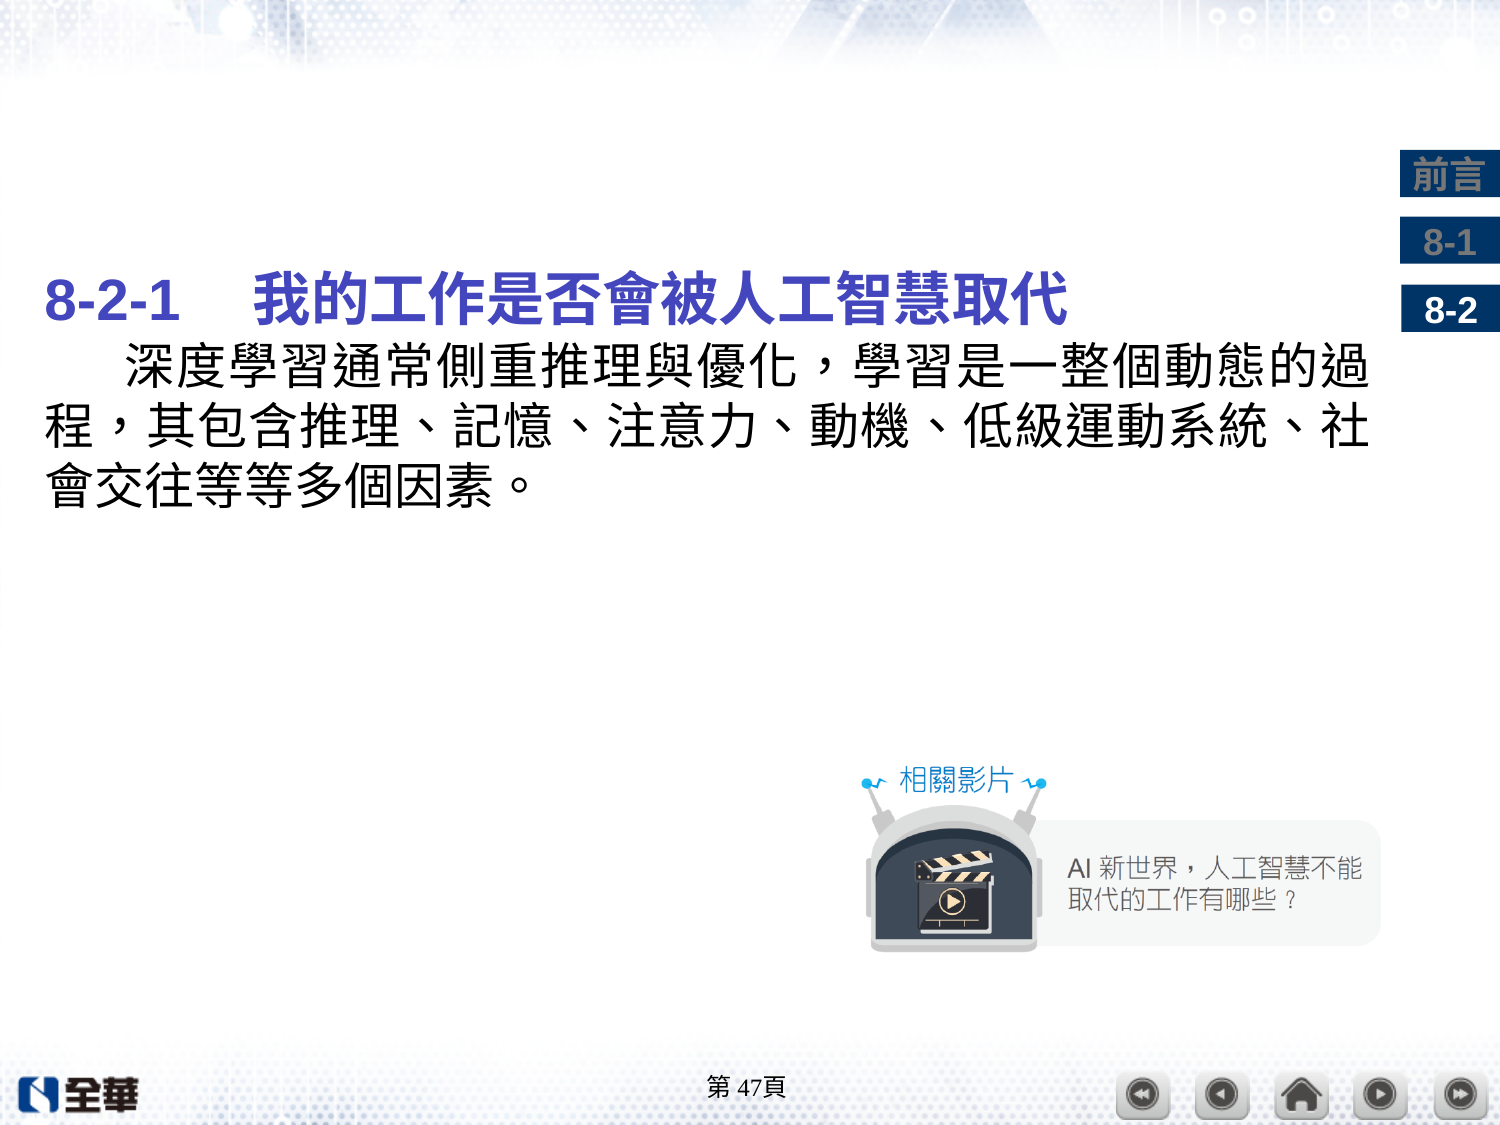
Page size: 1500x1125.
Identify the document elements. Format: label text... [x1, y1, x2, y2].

picture [0, 0, 1500, 1125]
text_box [850, 756, 1394, 984]
list 8-2-1 我的工作是否會被人工智慧取代 深度學習通常側重推理與優化，學習是一整個動態的過程，其包含推理、記憶、注意力、動機、低級運動系統、社會交往等等多個因素。 [29, 219, 1386, 1048]
